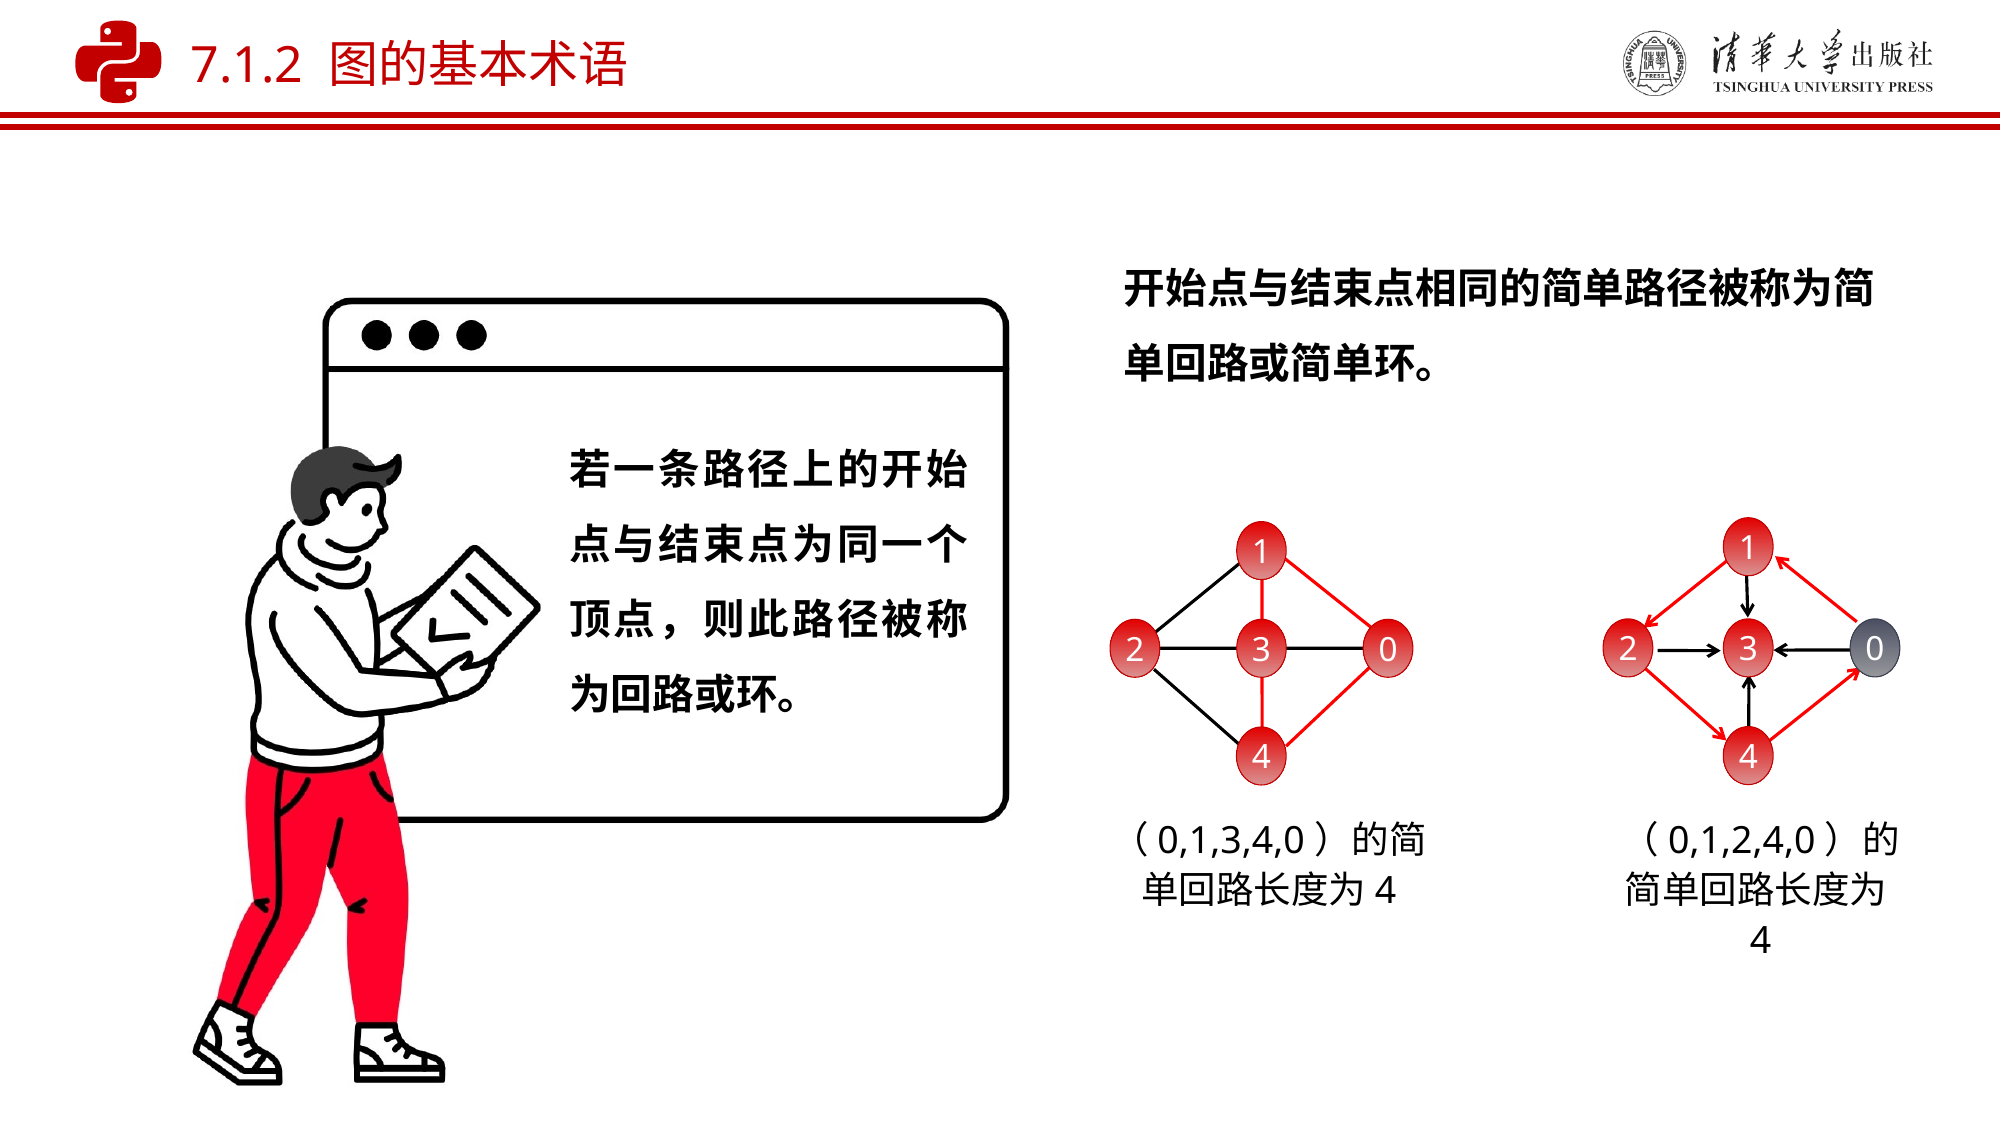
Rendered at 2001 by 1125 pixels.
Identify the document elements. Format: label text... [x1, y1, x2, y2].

picture [172, 264, 1057, 1119]
text_box 7.1.2 图的基本术语 [175, 24, 643, 100]
text_box 开始点与结束点相同的简单路径被称为简单回路或简单环。 [1108, 229, 1917, 395]
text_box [1108, 517, 1906, 917]
